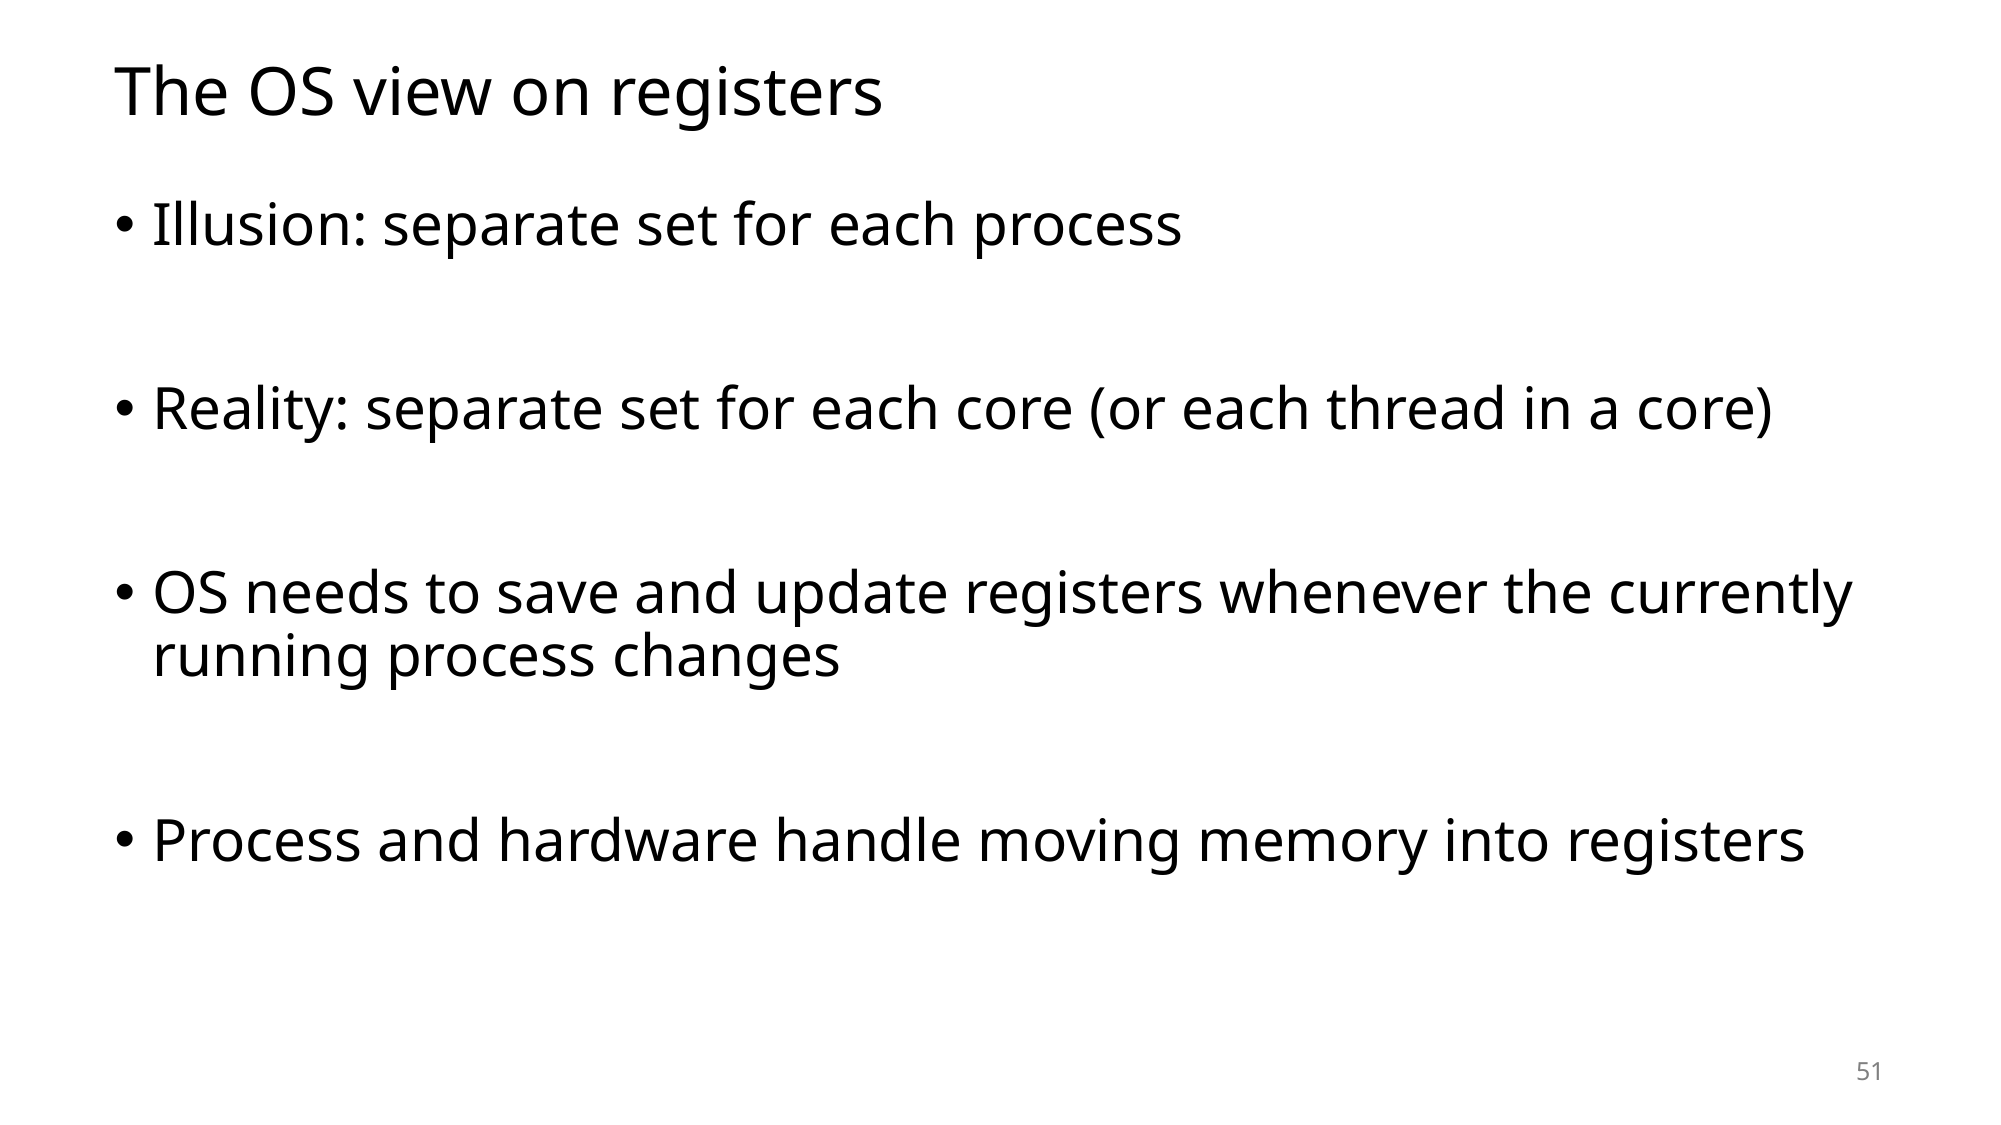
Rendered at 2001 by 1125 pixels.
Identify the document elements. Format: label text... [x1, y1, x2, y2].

slide_number 51 [1749, 1042, 1900, 1103]
list Illusion: separate set for each process Reality: separate set for each core (or each thread in a core) OS needs to save and update registers whenever the currently running process changes Process and hardware handle moving memory into registers [99, 187, 1900, 1013]
title The OS view on registers [99, 37, 1900, 150]
